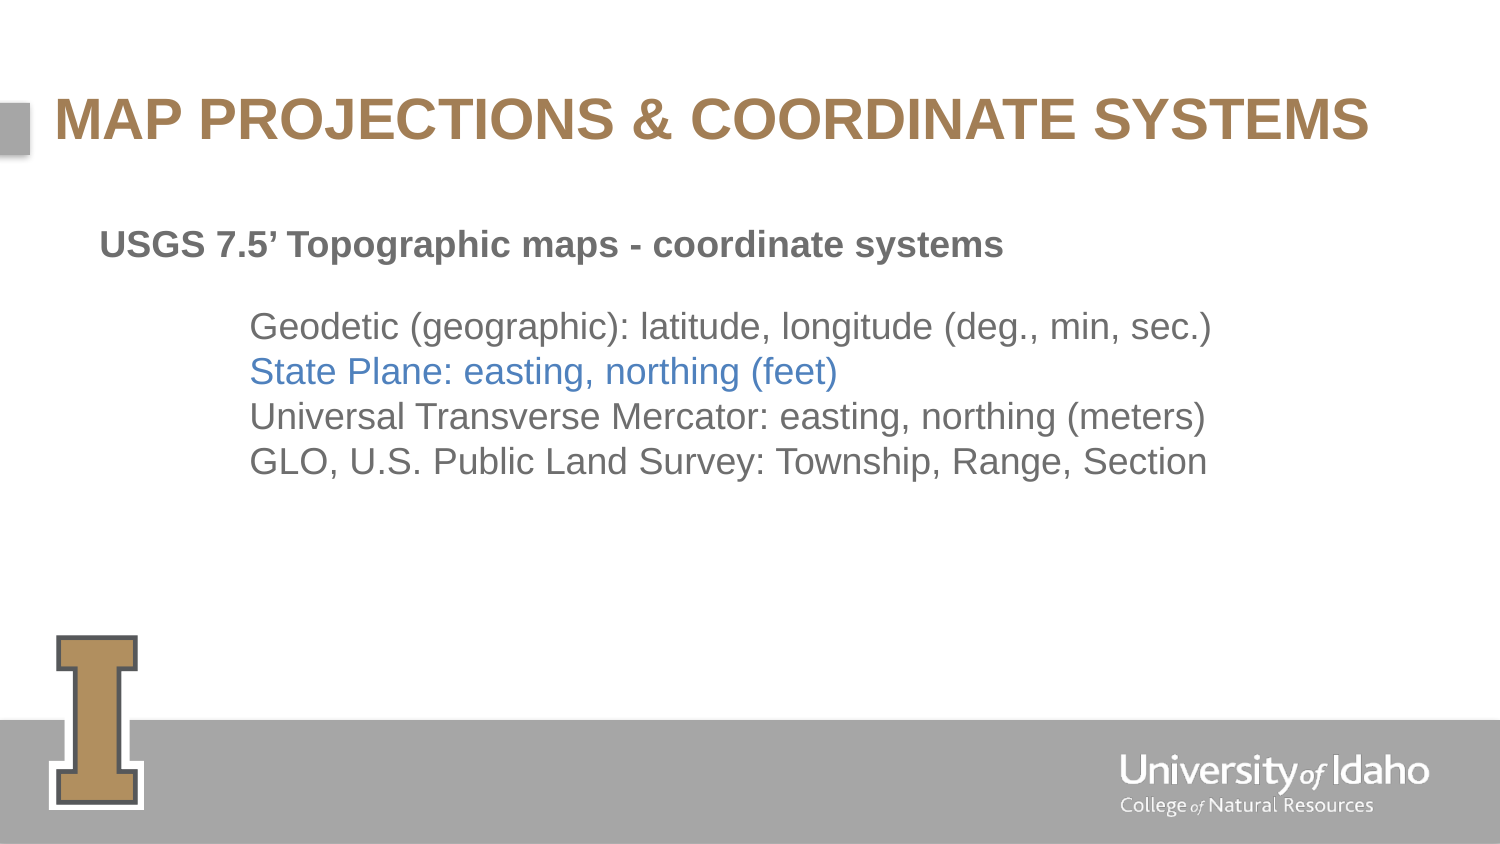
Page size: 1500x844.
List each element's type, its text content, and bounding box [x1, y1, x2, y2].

title Map Projections & Coordinate Systems [54, 80, 1405, 175]
list USGS 7.5’ Topographic maps - coordinate systems Geodetic (geographic): latitude, longitude (deg., min, sec.) State Plane: easting, northing (feet) Universal Transverse Mercator: easting, northing (meters) GLO, U.S. Public Land Survey: Township, Range, Section [99, 219, 1328, 596]
